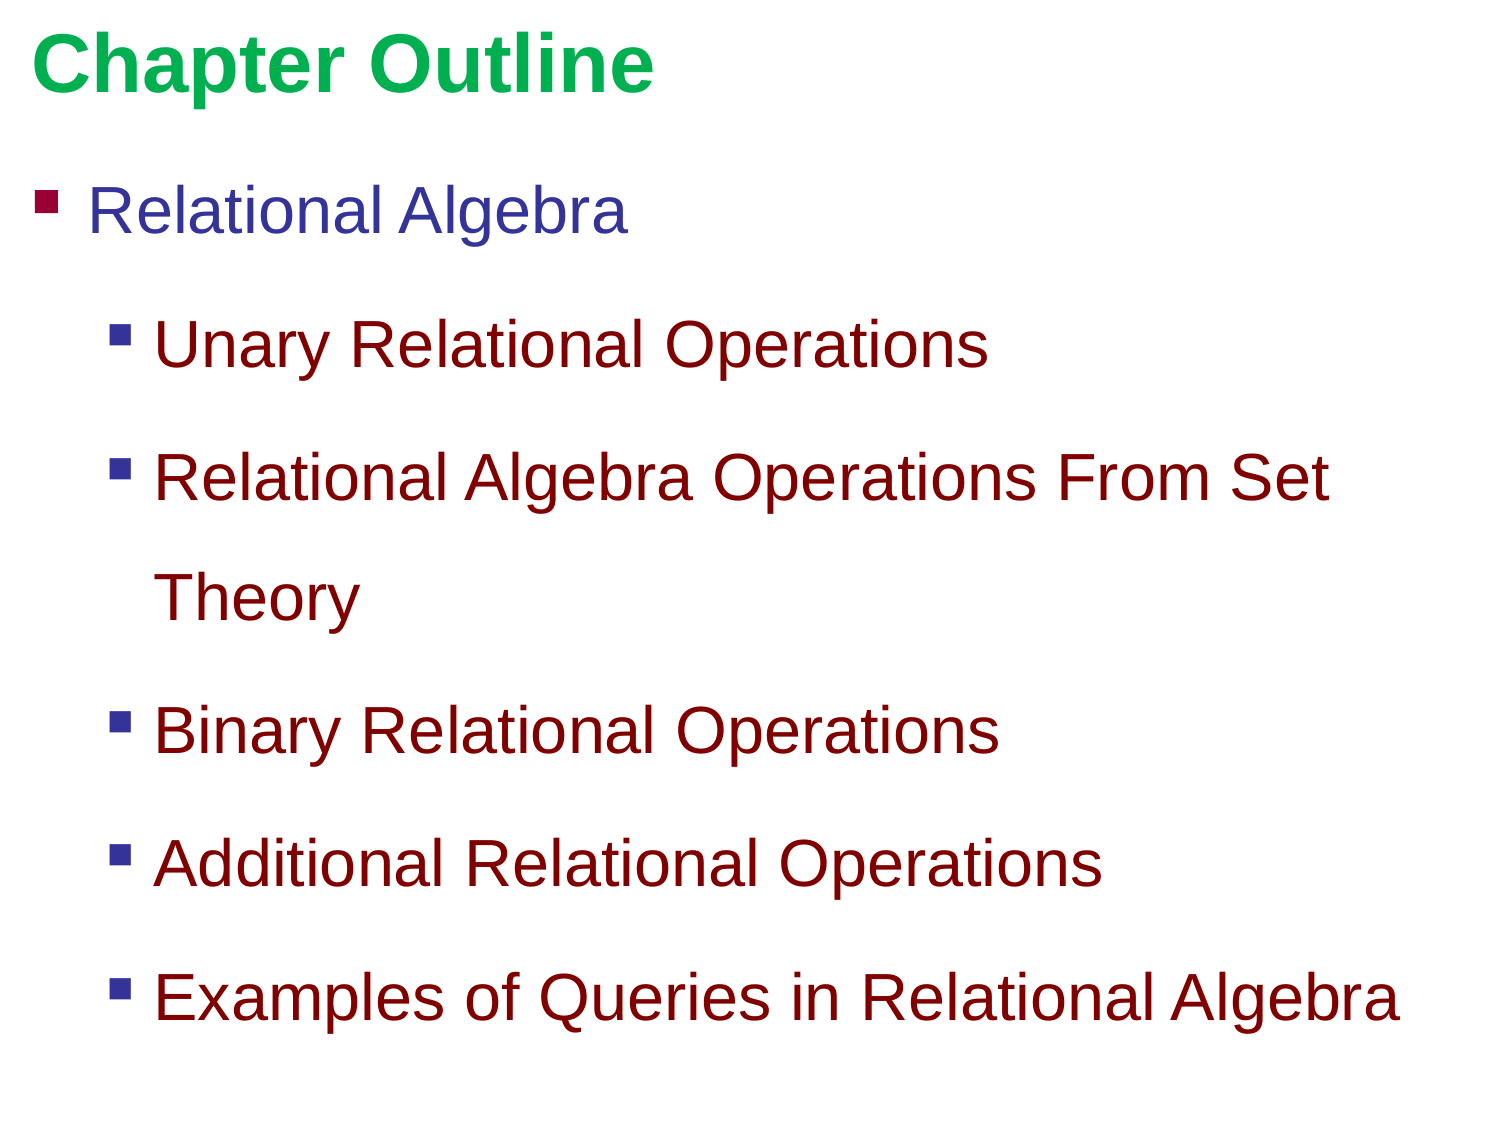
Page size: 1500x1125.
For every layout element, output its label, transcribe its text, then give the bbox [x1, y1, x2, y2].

list Relational Algebra Unary Relational Operations Relational Algebra Operations From Set Theory Binary Relational Operations Additional Relational Operations Examples of Queries in Relational Algebra [16, 119, 1500, 1095]
title Chapter Outline [16, 6, 1500, 113]
